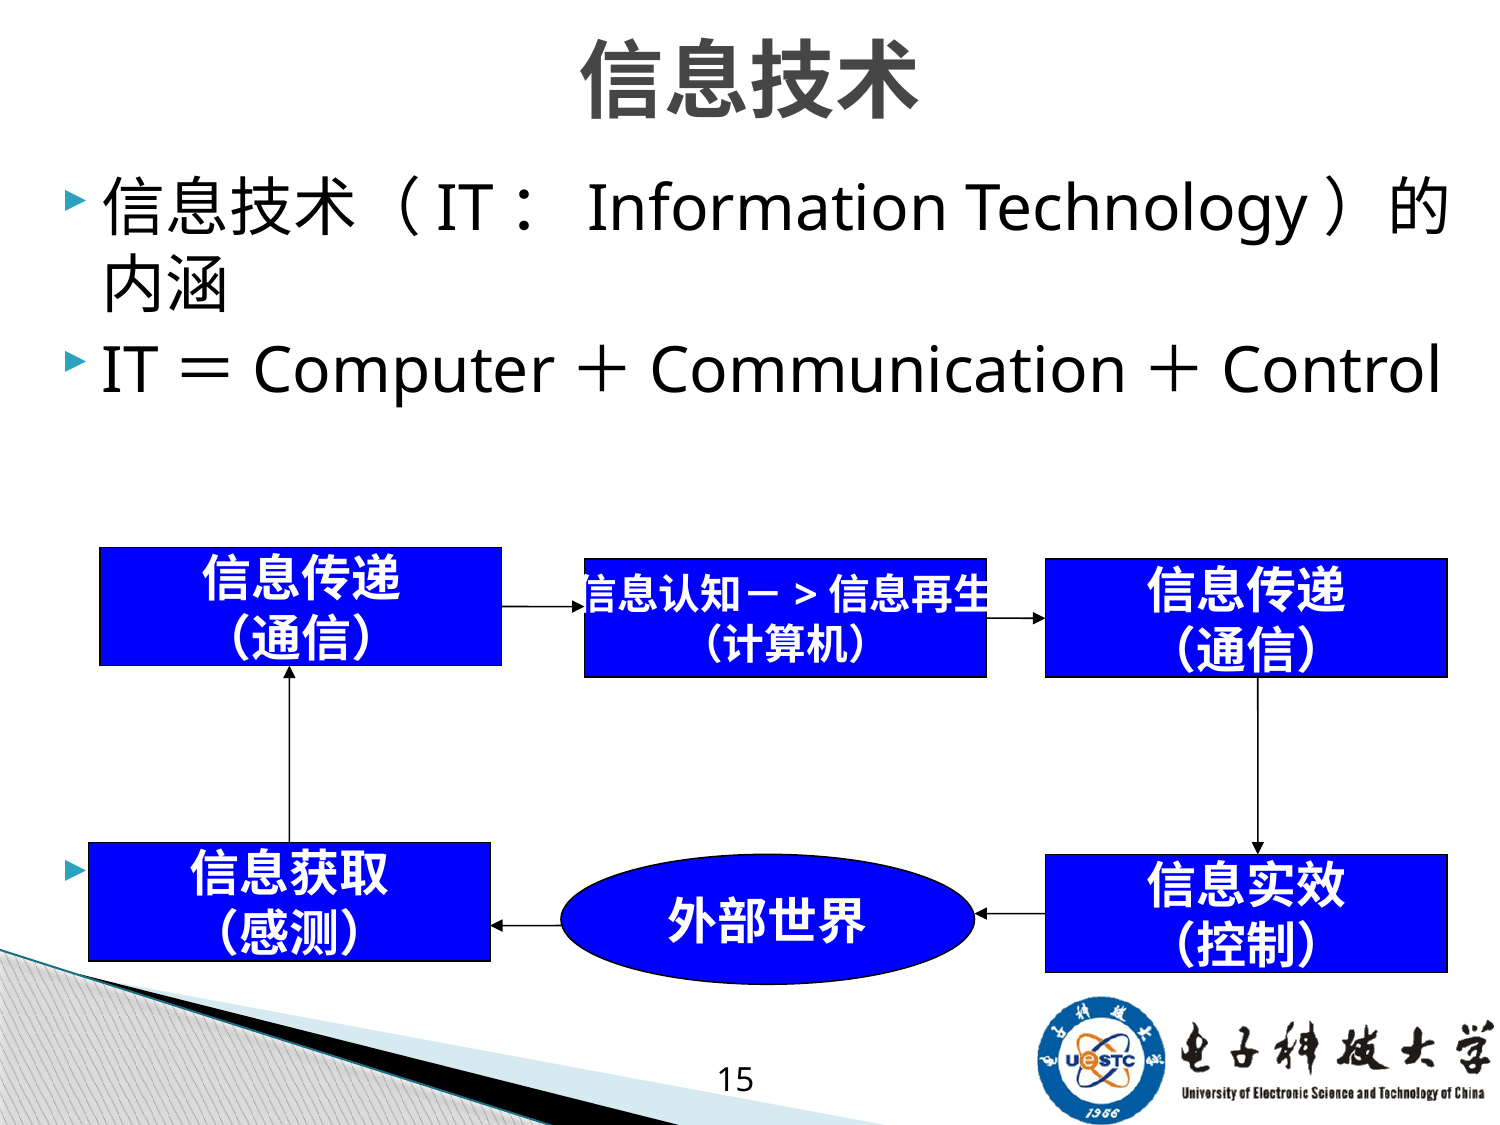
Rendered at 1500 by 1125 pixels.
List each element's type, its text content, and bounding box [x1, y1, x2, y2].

slide_number 15 [701, 1051, 833, 1125]
list 信息技术（IT：Information Technology）的内涵 IT＝Computer＋Communication＋Control [29, 159, 1471, 997]
picture [1037, 995, 1495, 1125]
table_cell [136, 997, 542, 1125]
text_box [88, 547, 1448, 985]
table_cell [0, 953, 29, 964]
title 信息技术 [29, 7, 1471, 148]
